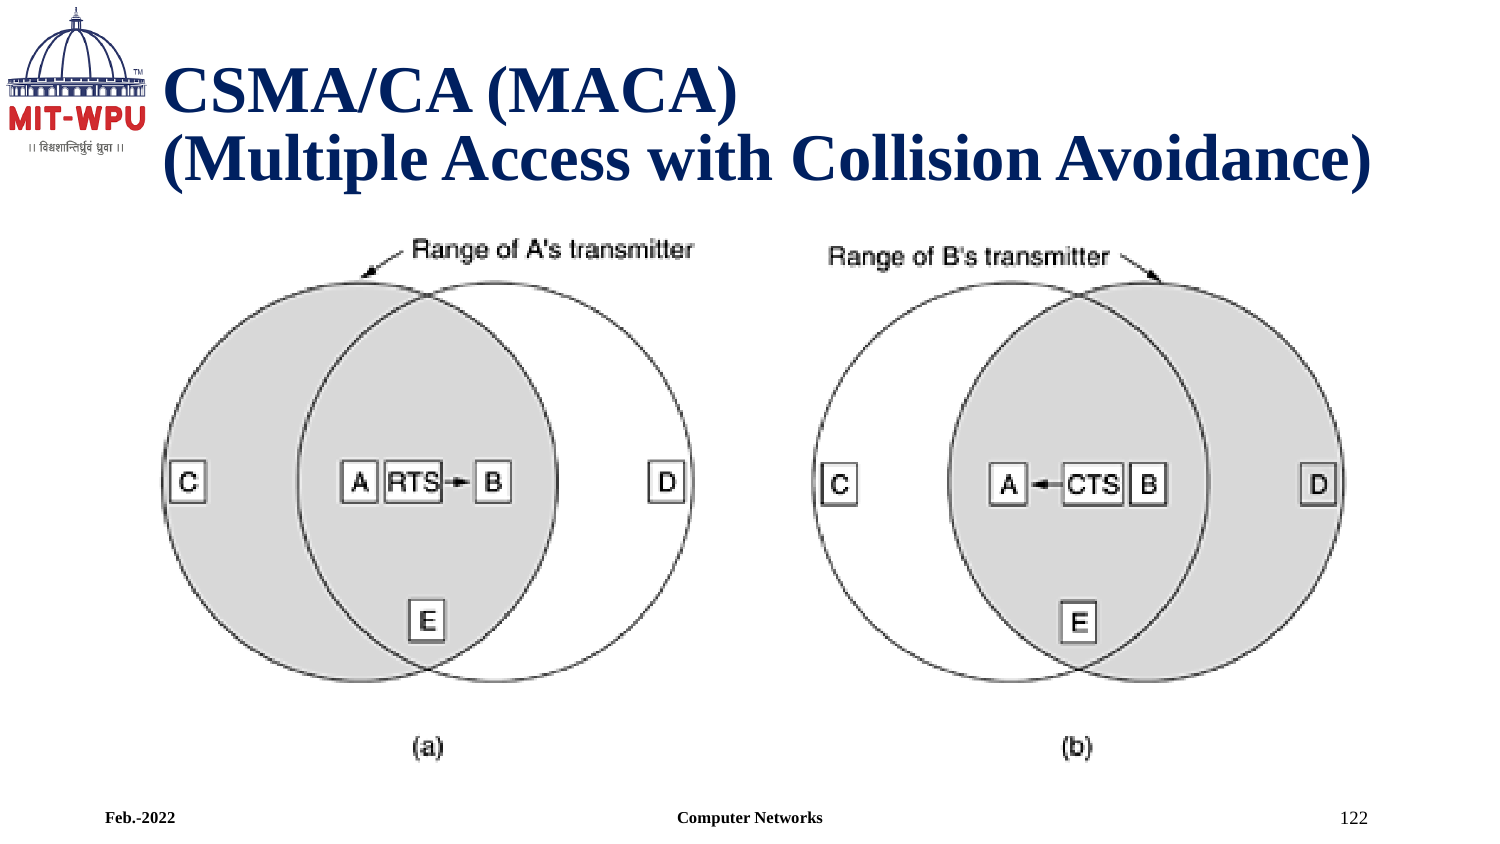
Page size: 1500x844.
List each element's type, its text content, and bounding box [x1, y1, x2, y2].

picture [151, 230, 1349, 765]
slide_number 122 [1218, 794, 1380, 840]
title CSMA/CA (MACA) (Multiple Access with Collision Avoidance) [151, 122, 1439, 200]
footer Computer Networks [453, 794, 1047, 840]
picture [6, 7, 164, 156]
slide_number Feb.-2022 [93, 794, 432, 840]
